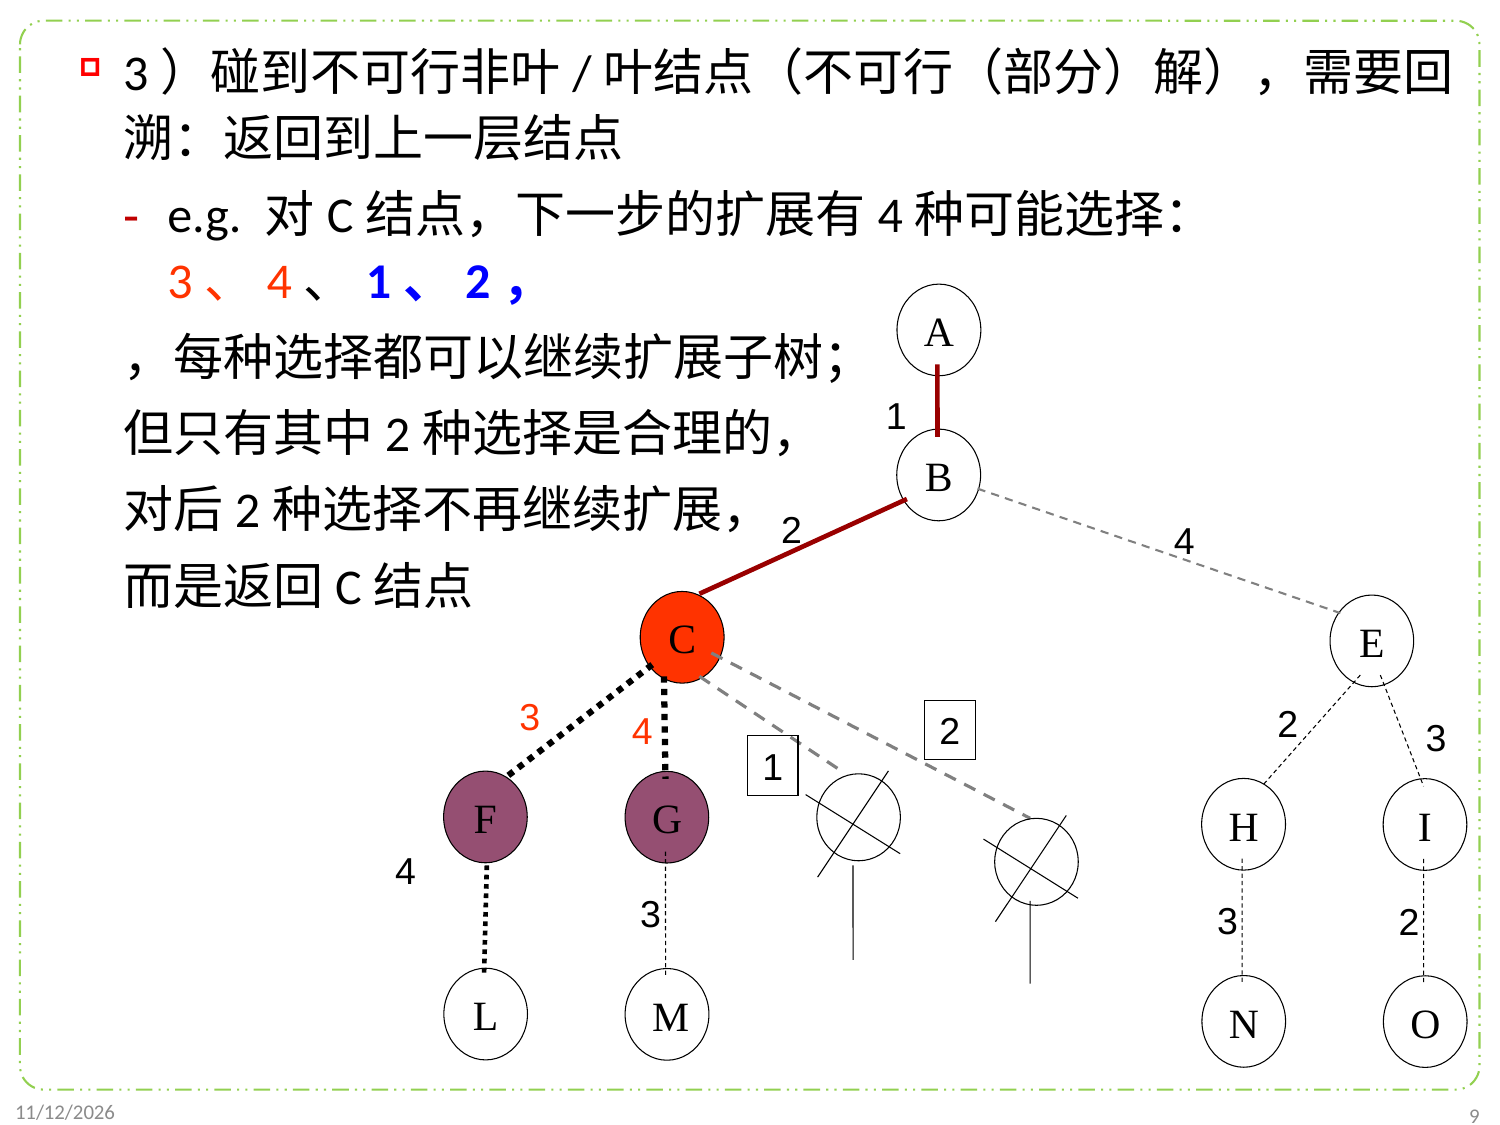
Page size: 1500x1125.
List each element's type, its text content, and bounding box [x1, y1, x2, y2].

text_box 4 [380, 839, 432, 900]
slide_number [0, 1089, 338, 1125]
list 3）碰到不可行非叶/叶结点（不可行（部分）解），需要回溯：返回到上一层结点 e.g. 对C结点，下一步的扩展有4种可能选择：3、4、1、2， ，每种选择都可以继续扩展子树； 但只有其中2种选择是合理的， 对后2种选择不再继续扩展， 而是返回C结点 [20, 26, 1480, 1090]
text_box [443, 286, 1468, 1066]
slide_number 9 [1157, 1095, 1495, 1125]
